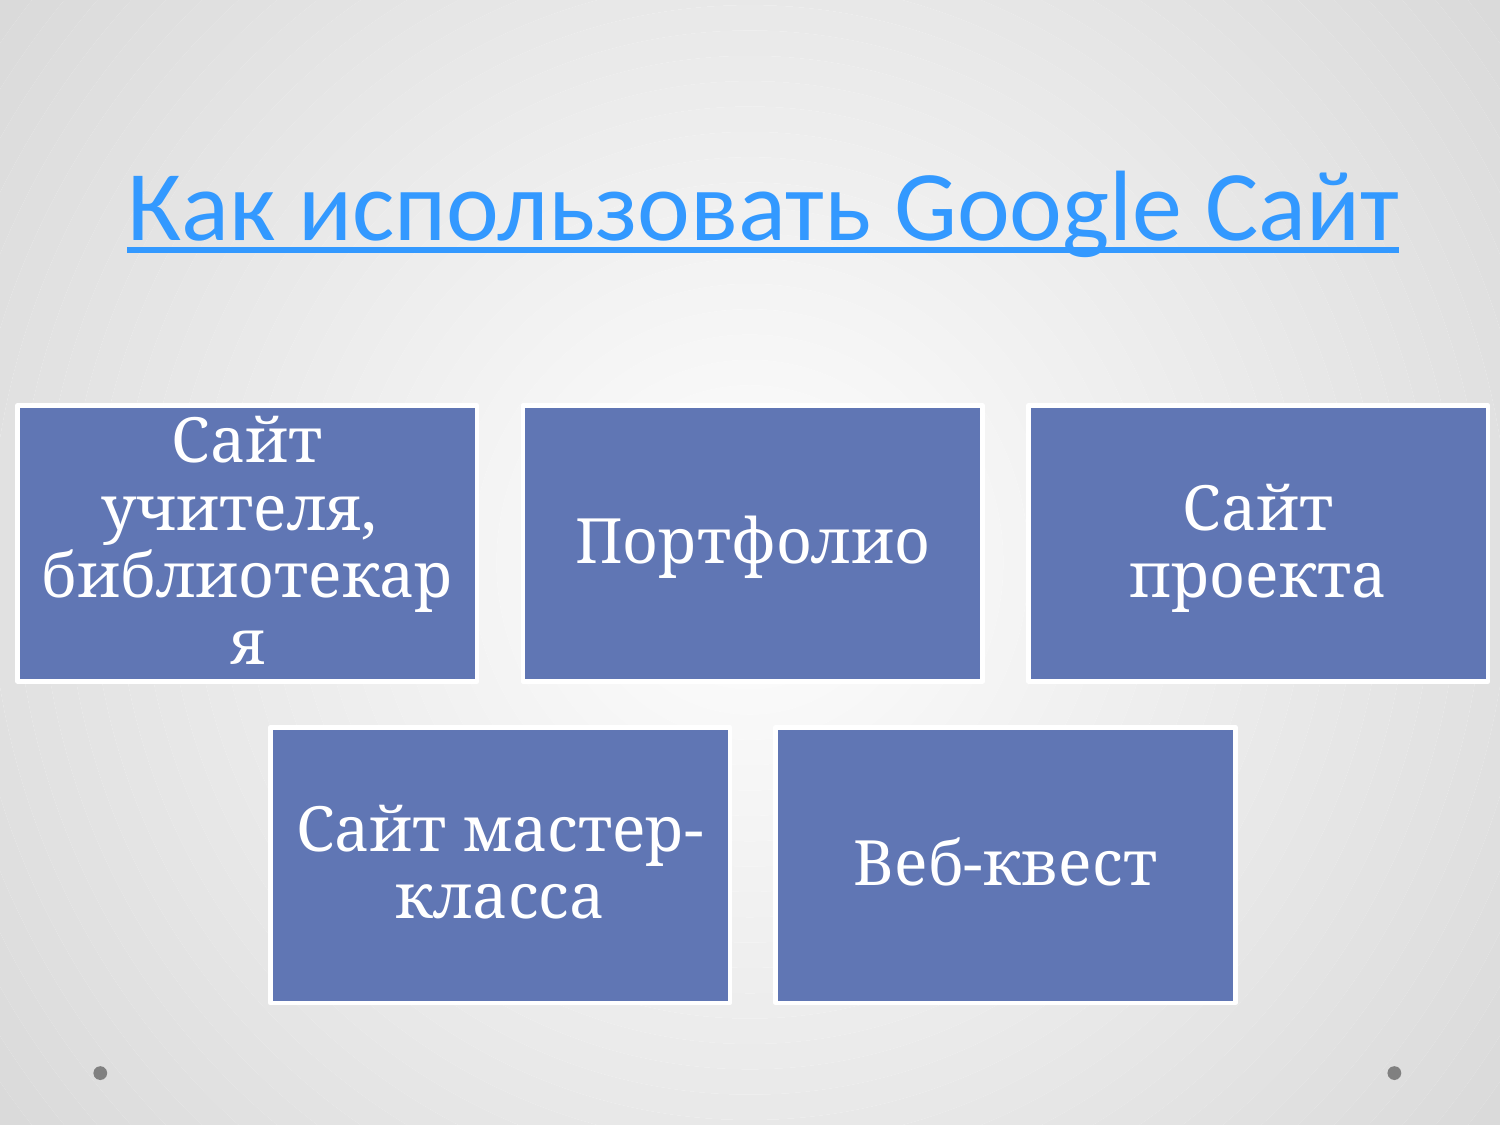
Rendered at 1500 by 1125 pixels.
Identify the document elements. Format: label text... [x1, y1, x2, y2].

title Как использовать Google Сайт [76, 125, 1450, 276]
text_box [17, 349, 1489, 1059]
